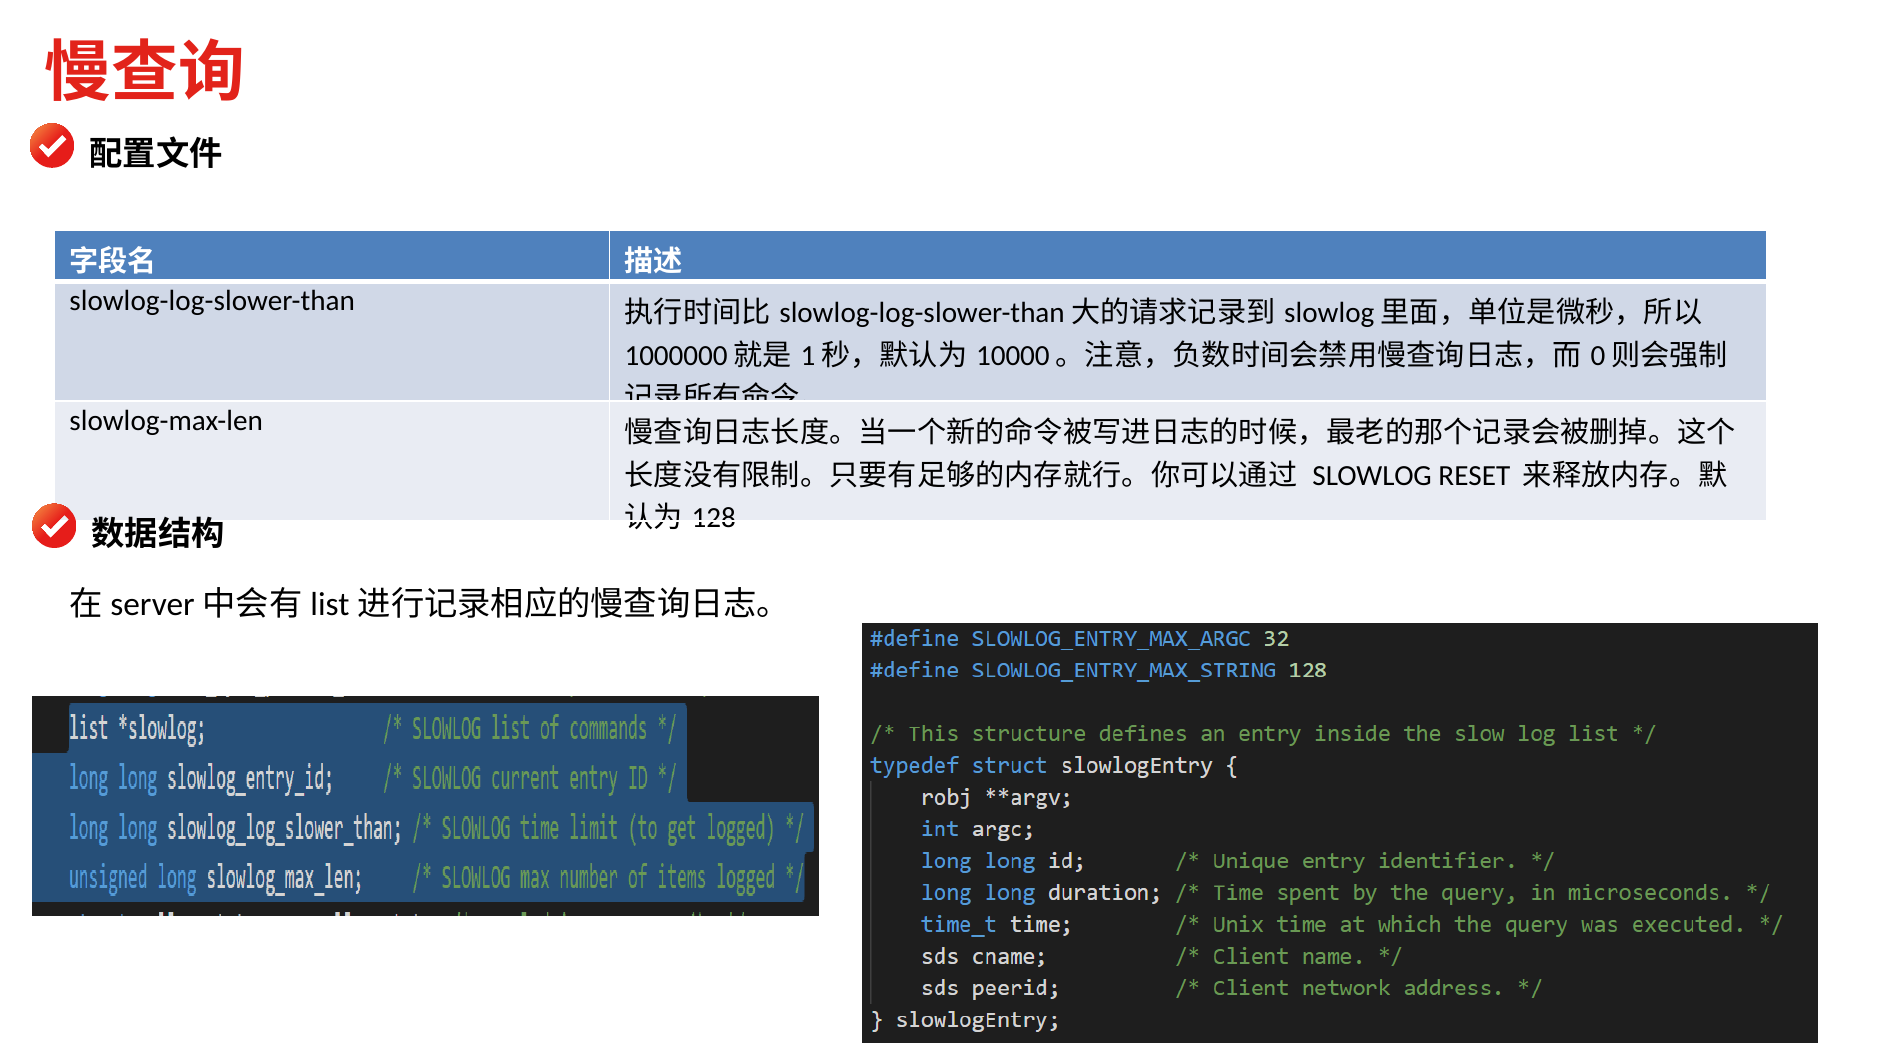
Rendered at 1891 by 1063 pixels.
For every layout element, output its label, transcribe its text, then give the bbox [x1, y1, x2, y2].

table_cell 执行时间比slowlog-log-slower-than大的请求记录到slowlog里面，单位是微秒，所以1000000就是1秒，默认为10000。注意，负数时间会禁用慢查询日志，而0则会强制记录所有命令。 [610, 284, 1766, 400]
text_box [32, 503, 61, 549]
text_box [30, 123, 59, 168]
table_cell 慢查询日志长度。当一个新的命令被写进日志的时候，最老的那个记录会被删掉。这个长度没有限制。只要有足够的内存就行。你可以通过 SLOWLOG RESET 来释放内存。默认为128 [610, 402, 1766, 520]
picture [862, 622, 1819, 1043]
table_header 字段名 [55, 231, 609, 279]
picture [32, 696, 819, 917]
table_header 描述 [610, 231, 1766, 279]
list 慢查询 [30, 21, 444, 128]
text_box 数据结构 [61, 497, 256, 568]
table_cell slowlog-log-slower-than [55, 284, 609, 400]
text_box 在server中会有list进行记录相应的慢查询日志。 [54, 574, 1723, 669]
text_box 配置文件 [59, 117, 253, 187]
table_cell slowlog-max-len [55, 402, 609, 520]
